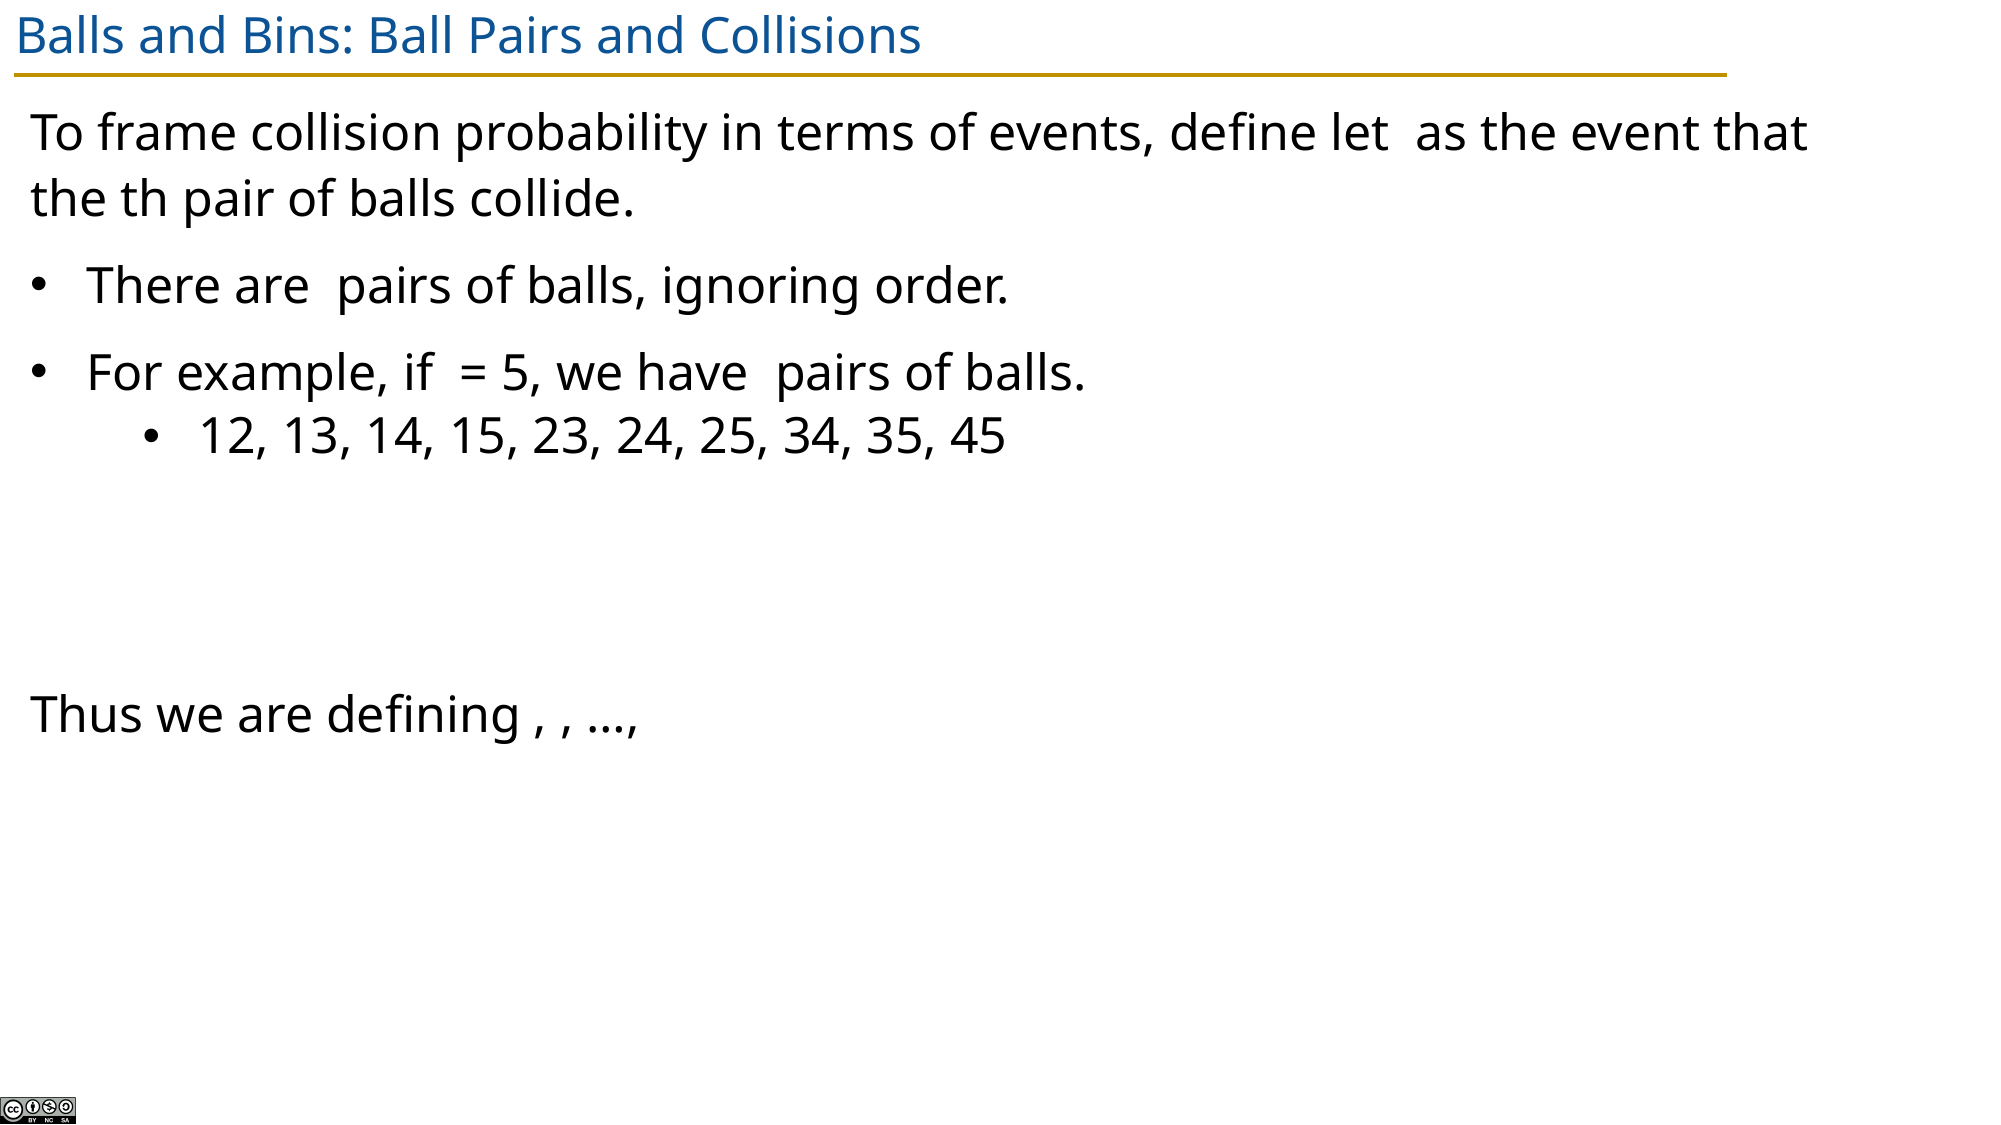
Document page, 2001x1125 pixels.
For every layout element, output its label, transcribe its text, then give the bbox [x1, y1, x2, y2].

picture [0, 1097, 76, 1124]
title Balls and Bins: Ball Pairs and Collisions [0, 0, 1725, 75]
